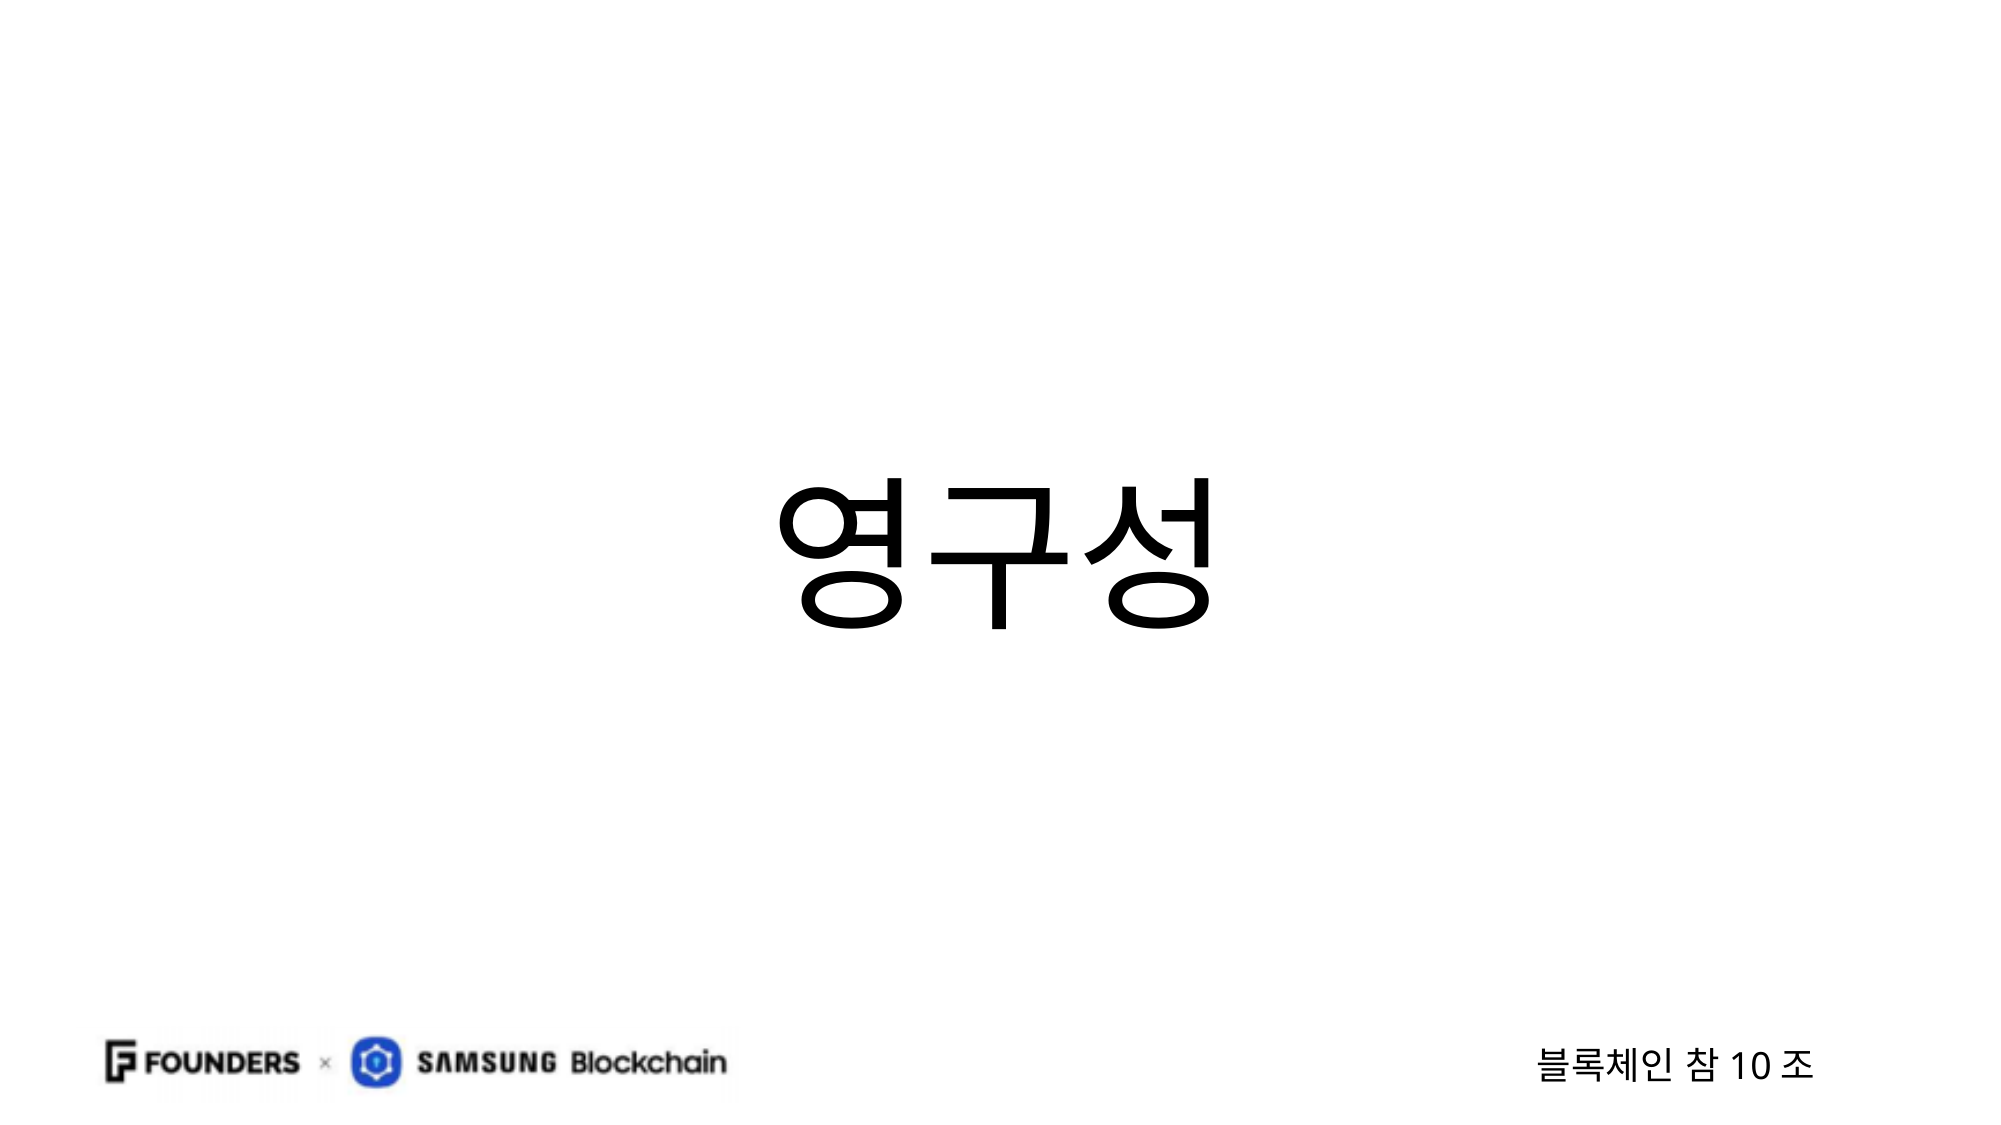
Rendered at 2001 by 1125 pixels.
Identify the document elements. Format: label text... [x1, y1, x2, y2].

title 영구성 [137, 453, 1863, 672]
text_box 블록체인 참10조 [1522, 1034, 1909, 1095]
picture [76, 1026, 741, 1103]
